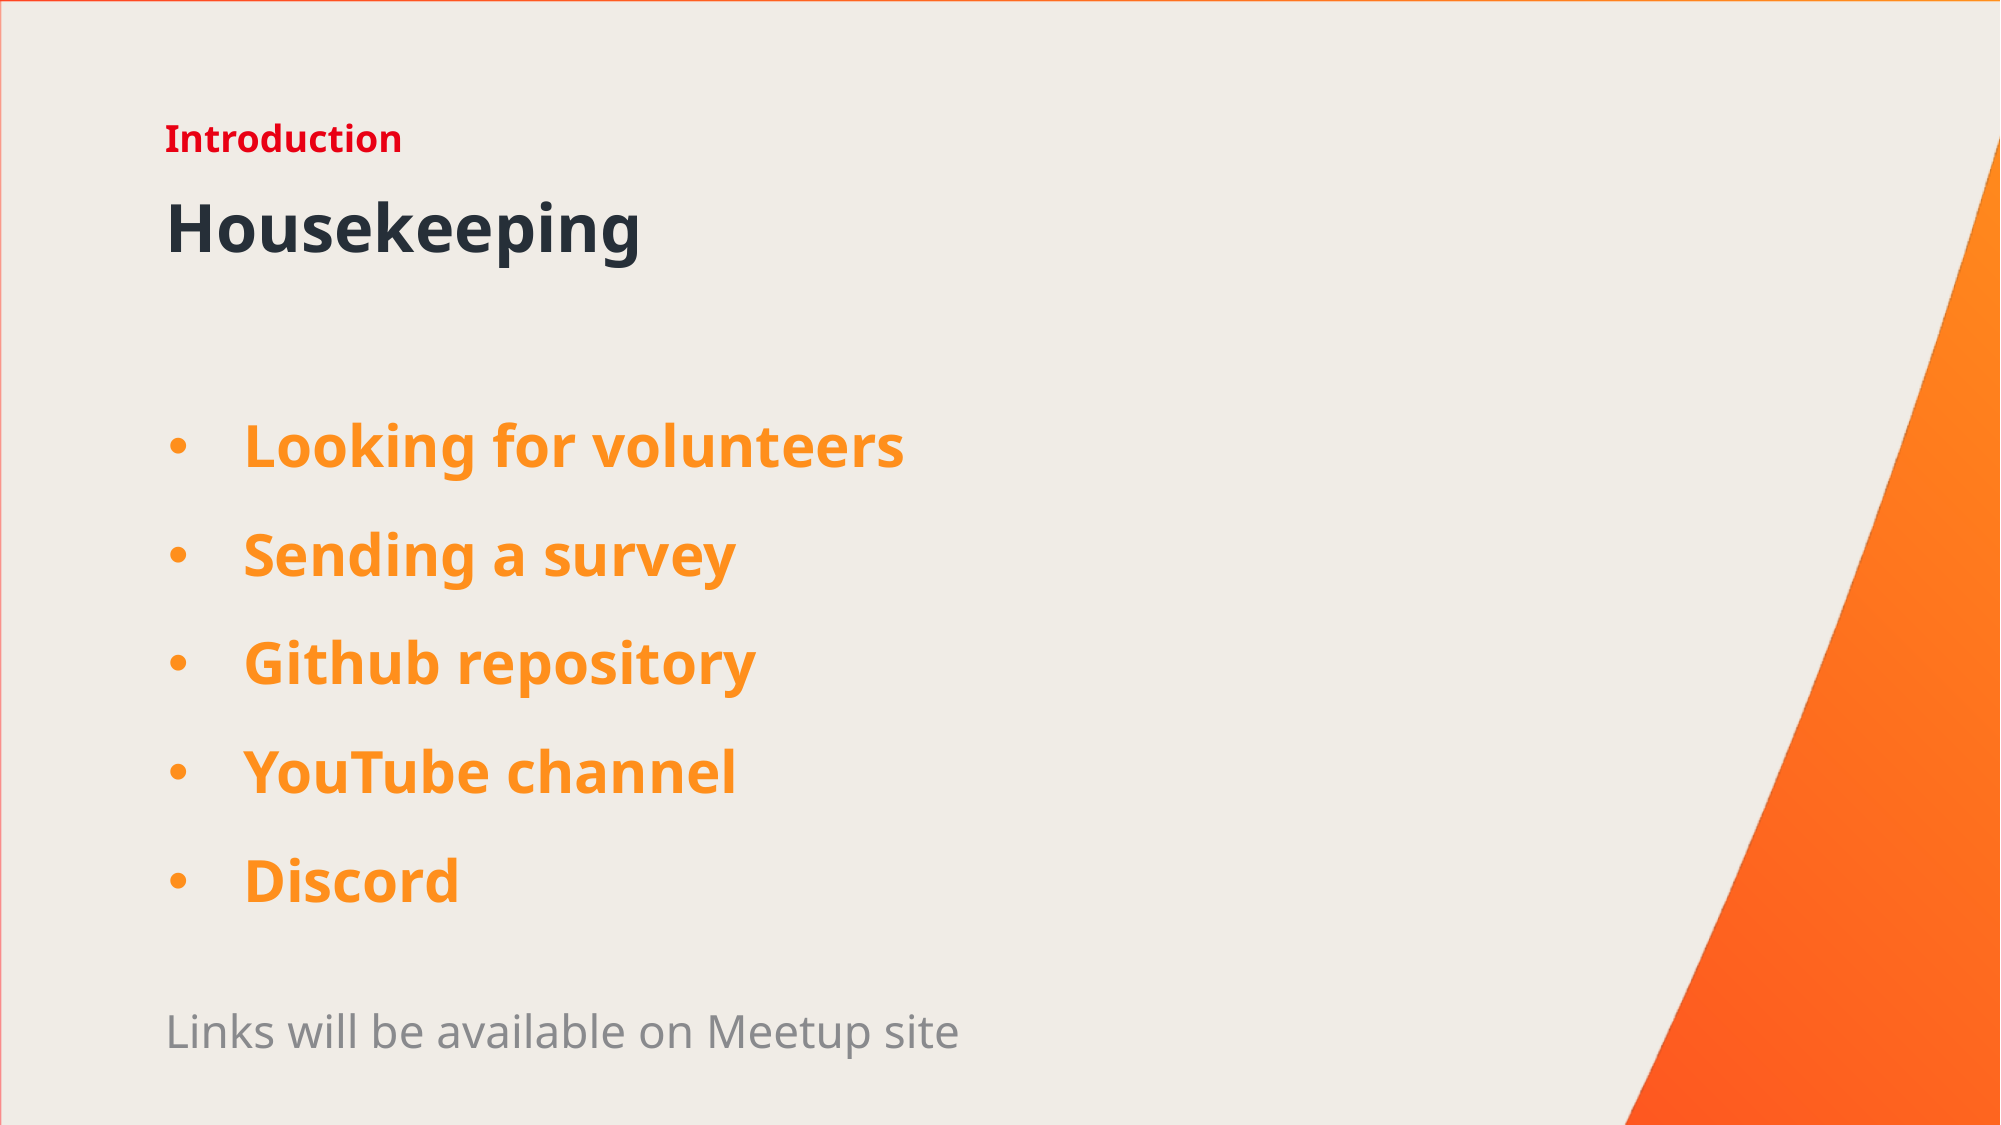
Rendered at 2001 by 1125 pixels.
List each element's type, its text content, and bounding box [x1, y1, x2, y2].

title Housekeeping [150, 187, 1611, 279]
subtitle Links will be available on Meetup site [150, 1001, 1611, 1085]
picture [3, 2, 2000, 1125]
list Looking for volunteers Sending a survey Github repository YouTube channel Discord [153, 409, 1630, 1014]
list Introduction [150, 112, 1611, 170]
